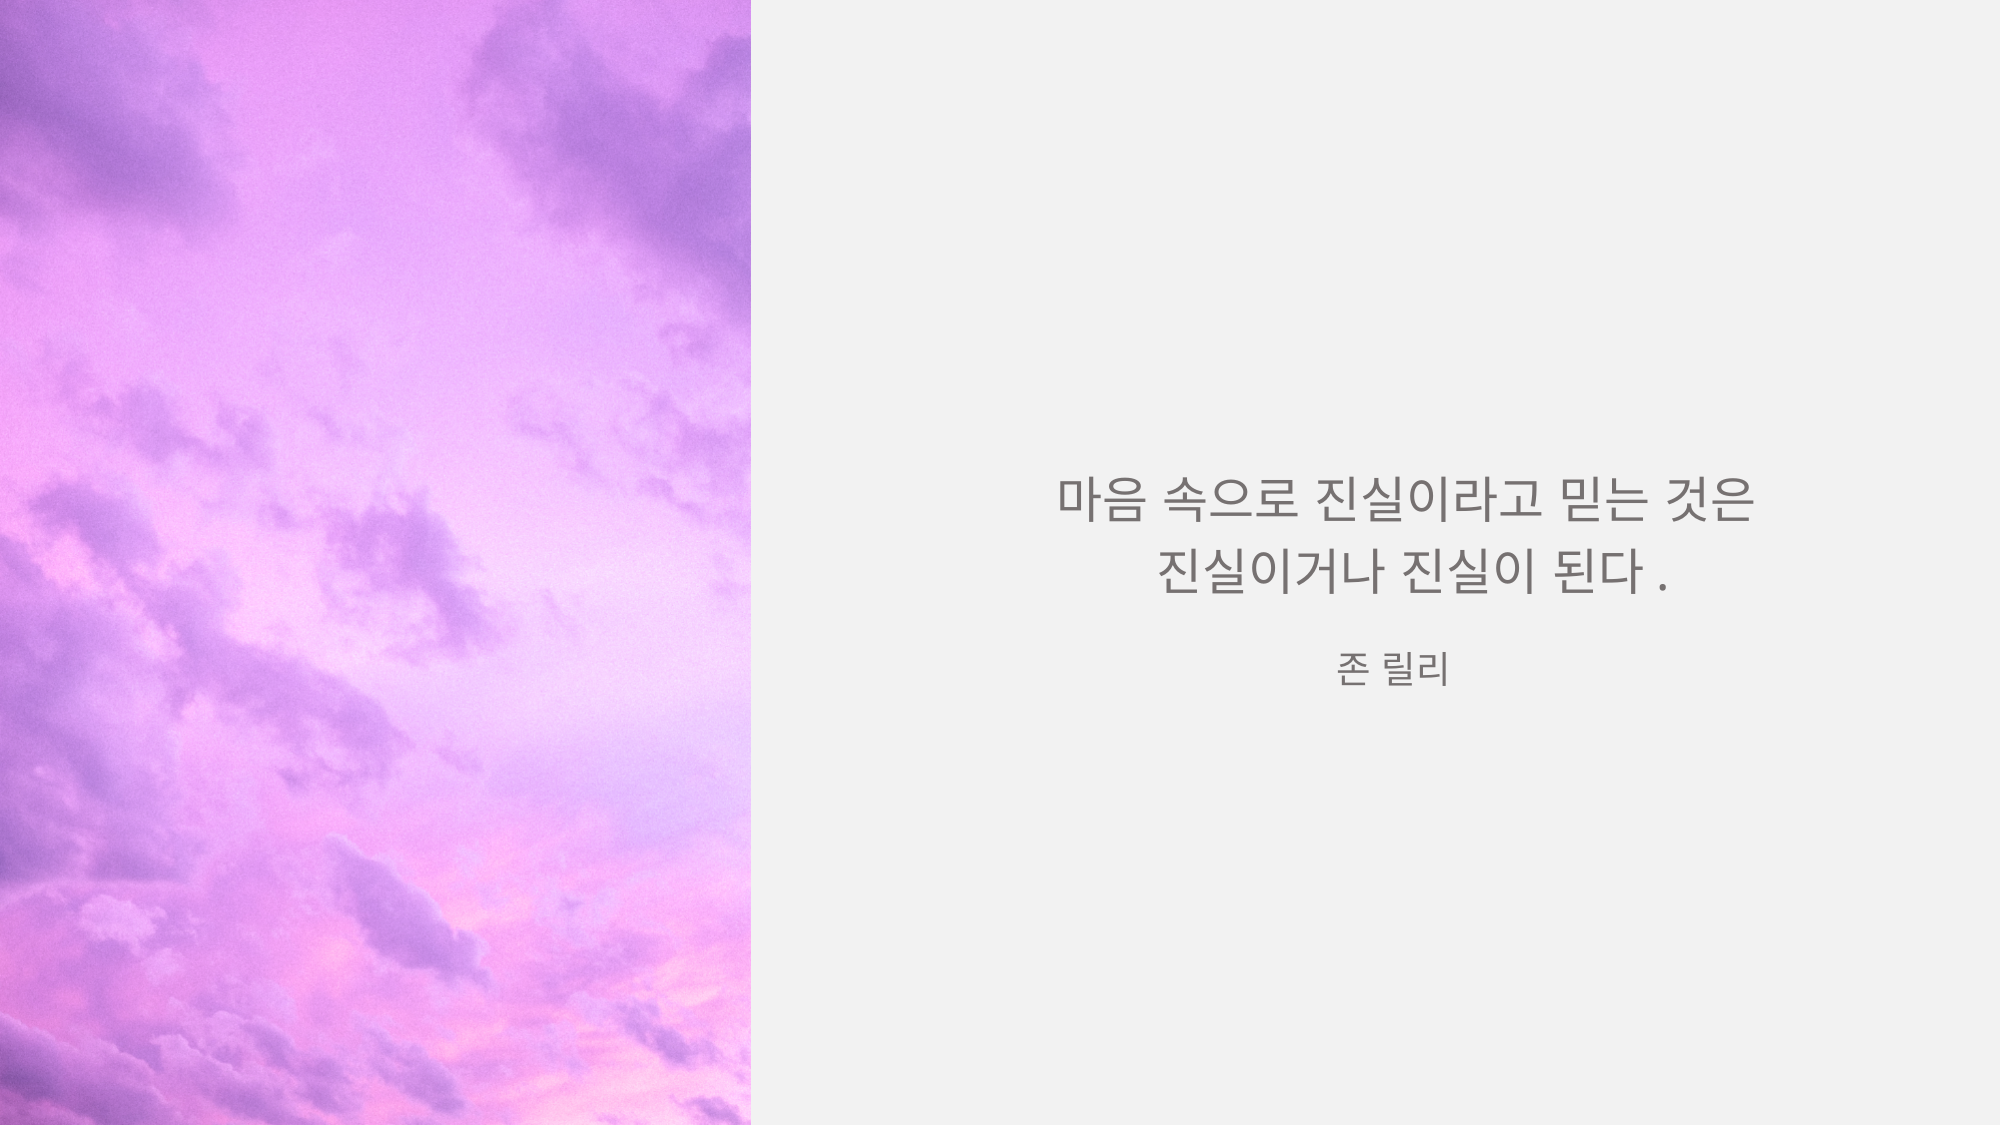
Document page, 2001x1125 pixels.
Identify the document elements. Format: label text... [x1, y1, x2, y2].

text_box 존 릴리 [1321, 638, 1466, 699]
text_box 마음 속으로 진실이라고 믿는 것은 진실이거나 진실이 된다. [1041, 448, 1786, 608]
picture [0, 0, 751, 1125]
